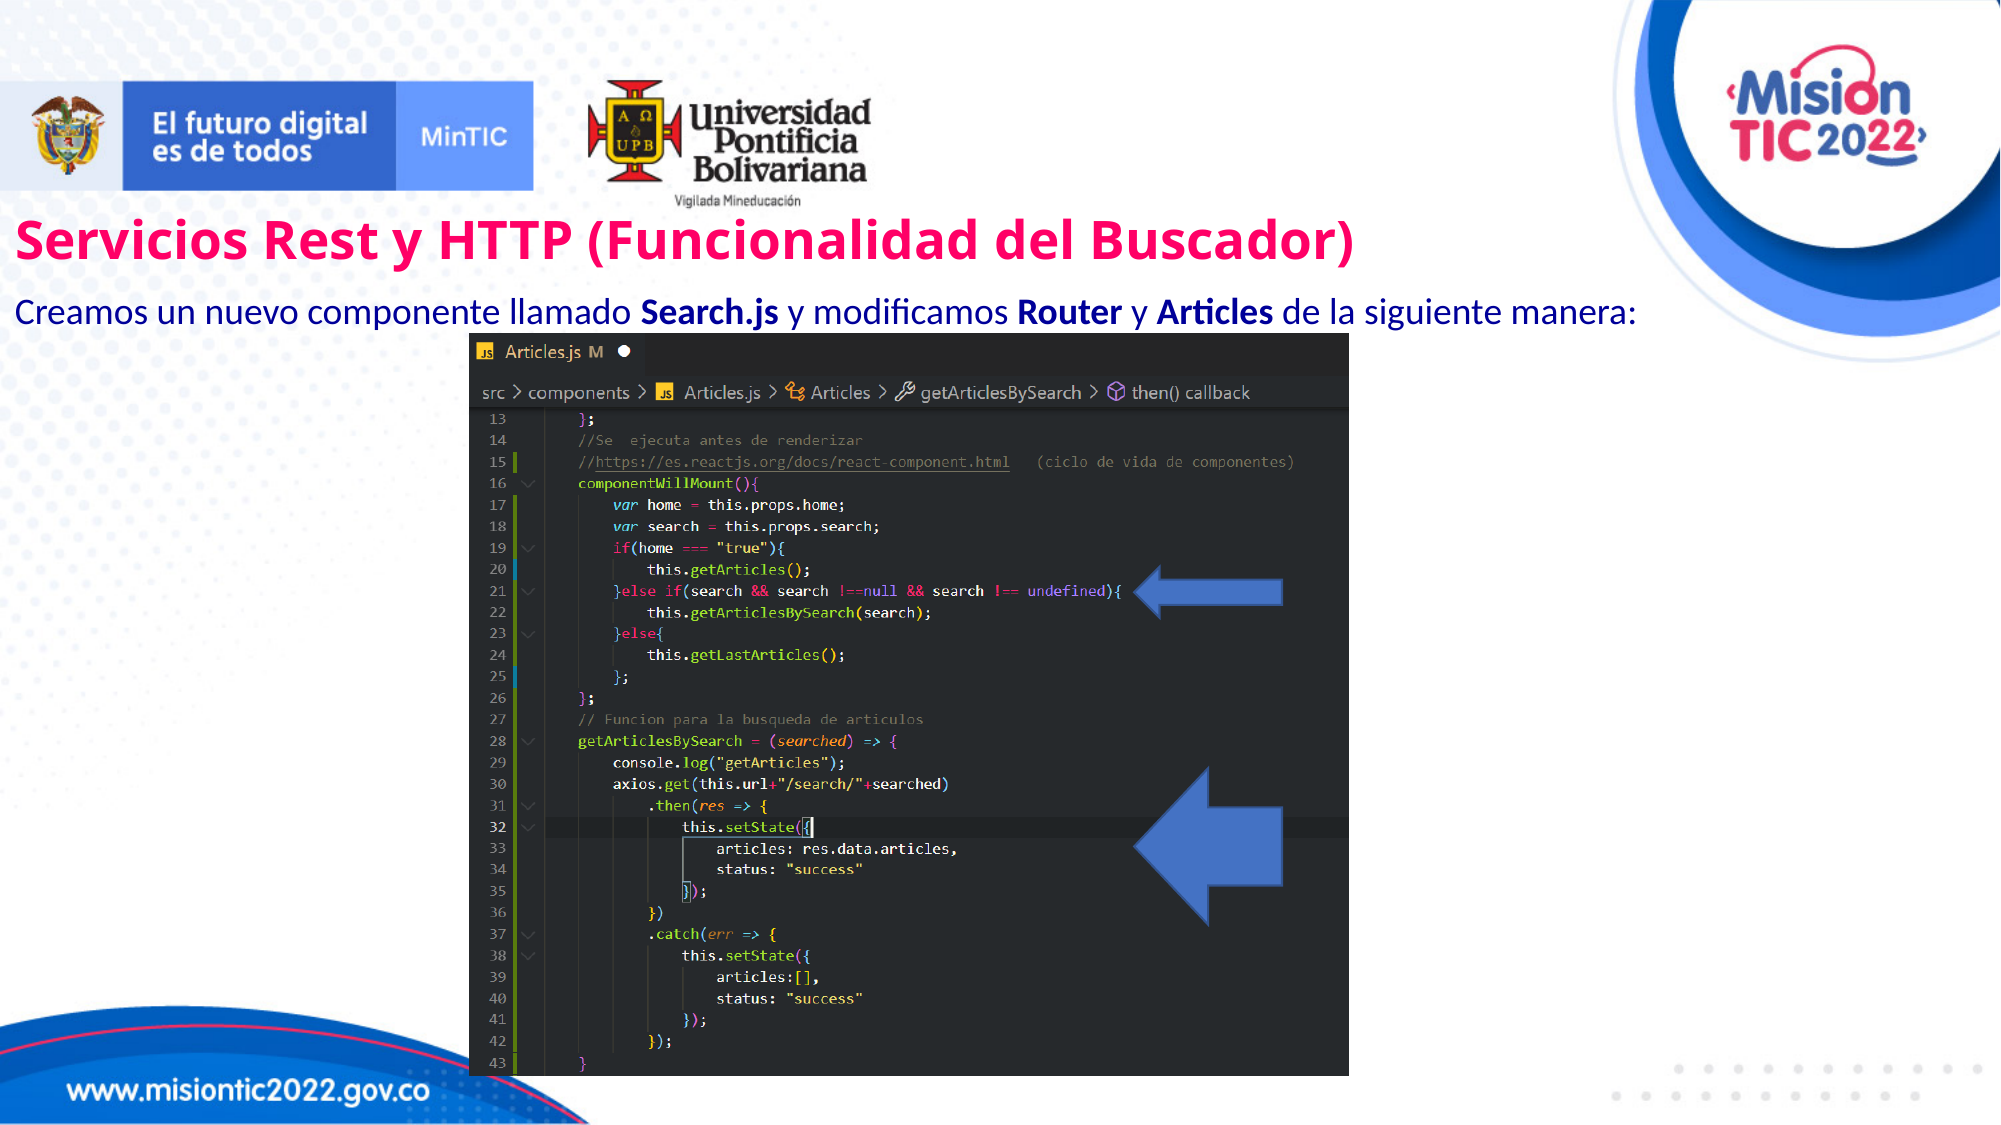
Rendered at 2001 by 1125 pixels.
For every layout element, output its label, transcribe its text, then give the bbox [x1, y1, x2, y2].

picture [0, 0, 2001, 1125]
text_box Creamos un nuevo componente llamado Search.js y modificamos Router y Articles de la siguiente manera: [0, 279, 2000, 340]
title Servicios Rest y HTTP (Funcionalidad del Buscador) [0, 205, 2000, 279]
